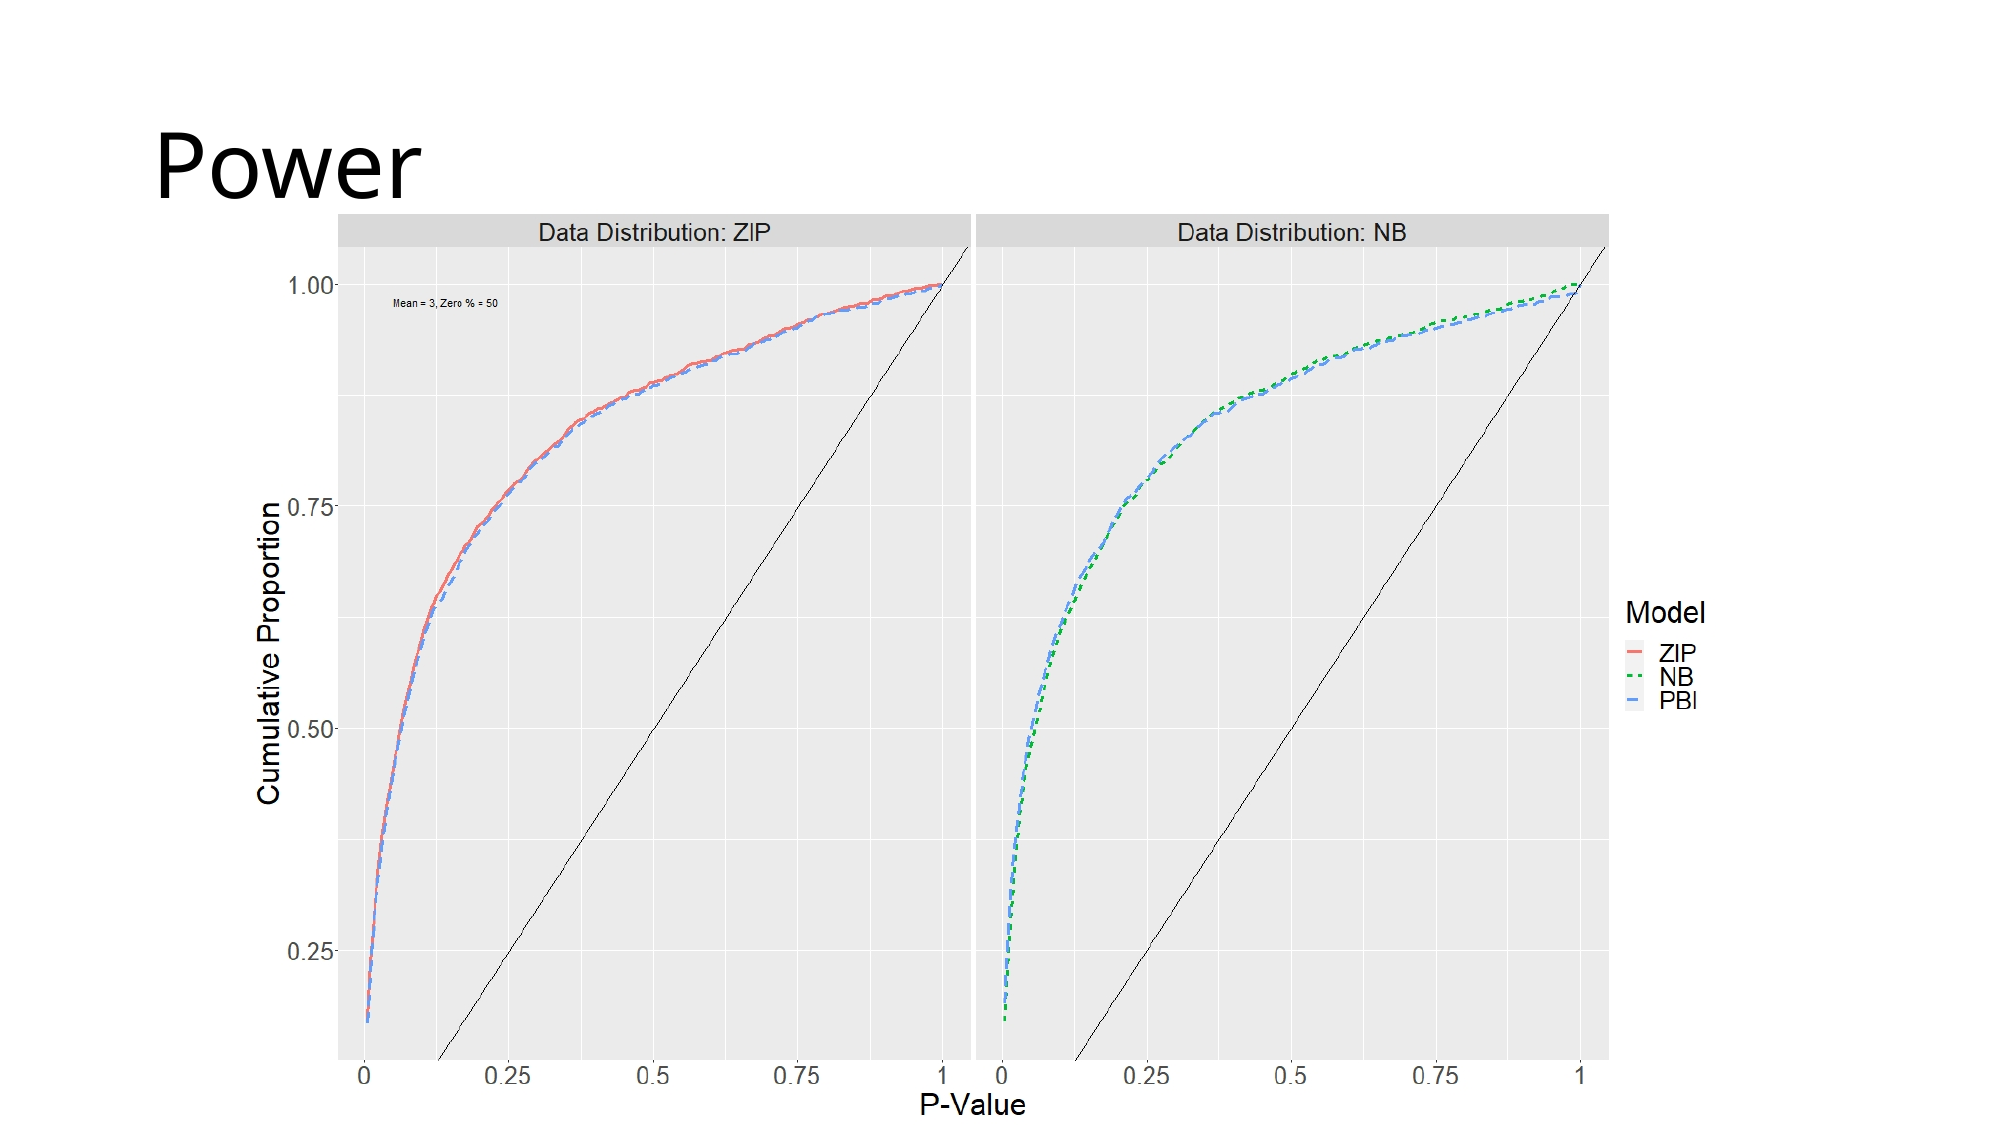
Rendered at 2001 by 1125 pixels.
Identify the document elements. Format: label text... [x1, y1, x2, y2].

title Power [137, 59, 1863, 278]
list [250, 209, 1716, 1125]
